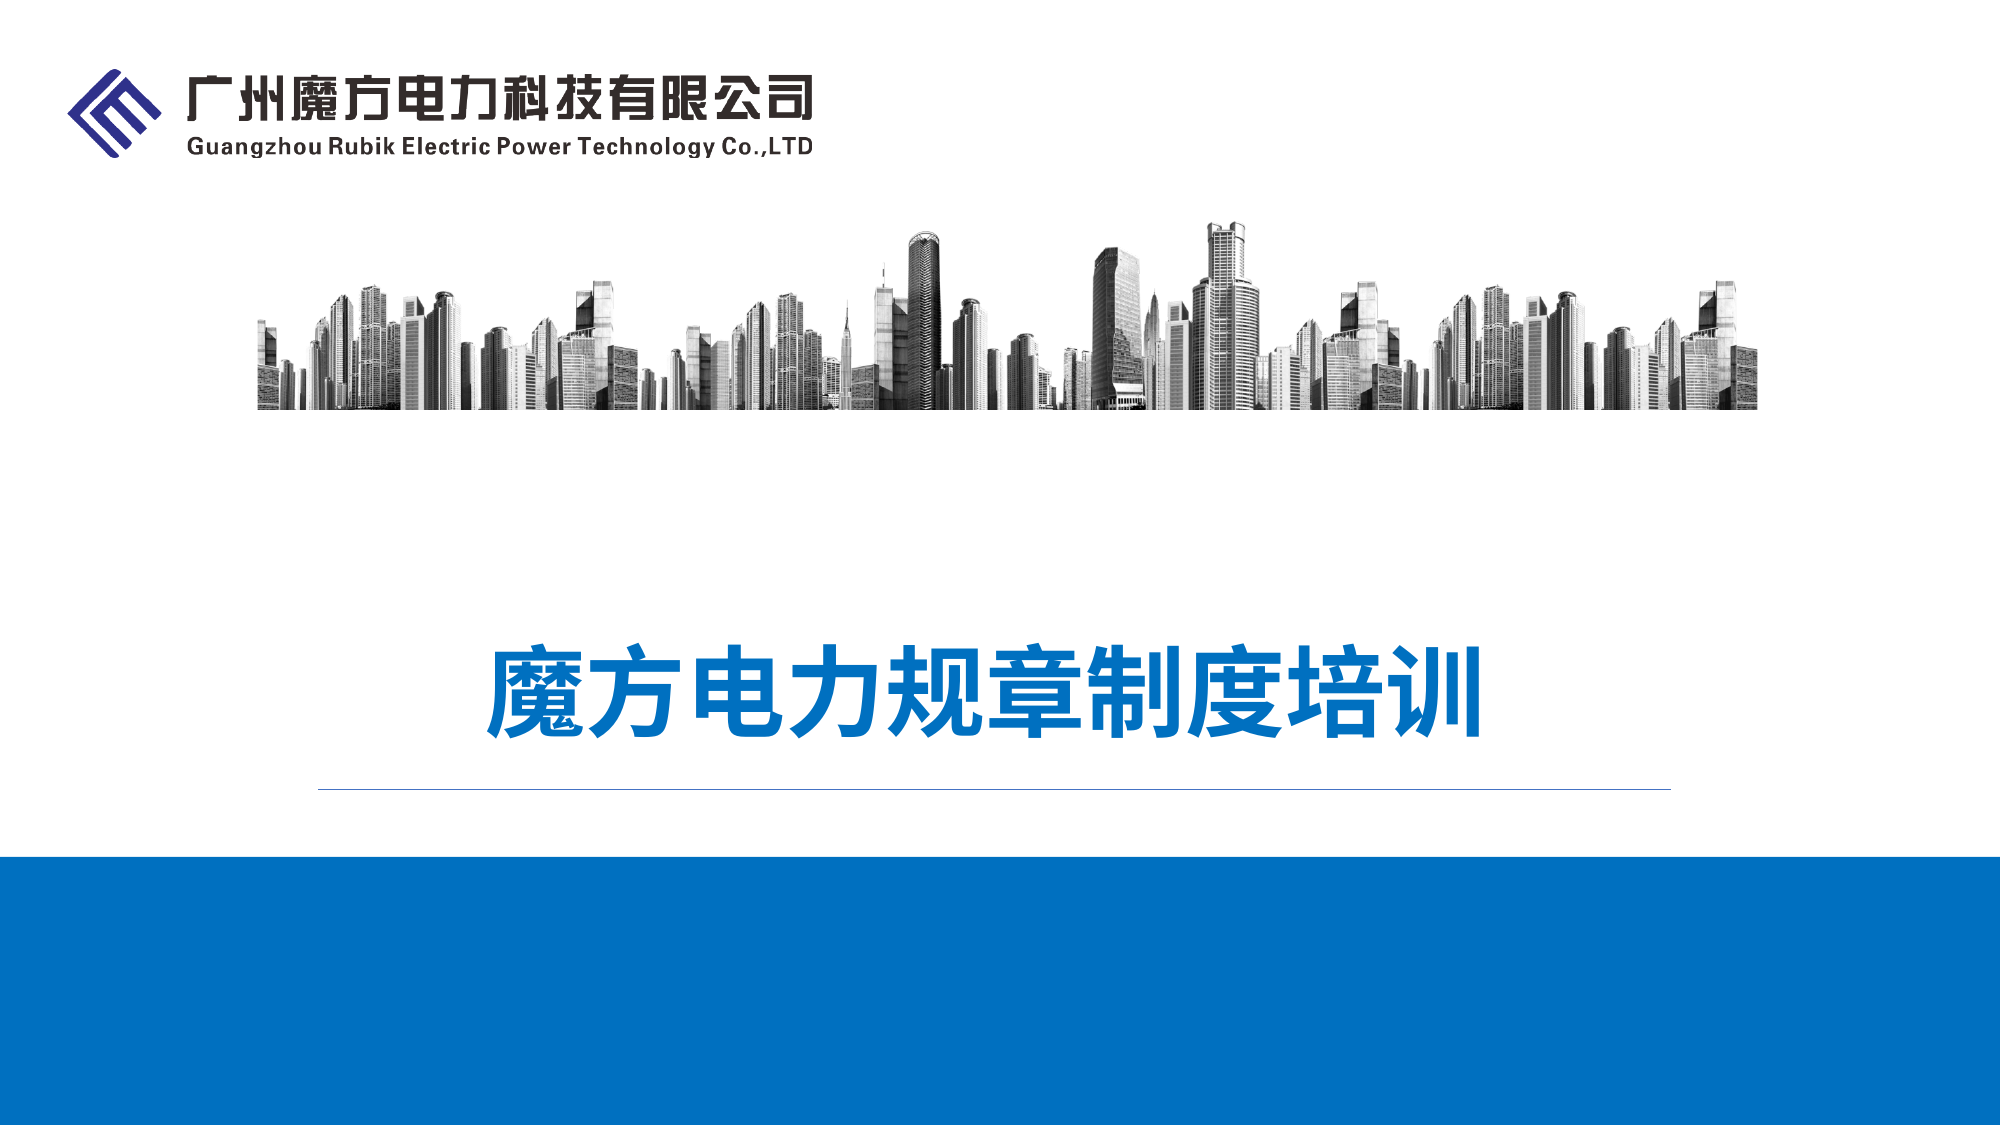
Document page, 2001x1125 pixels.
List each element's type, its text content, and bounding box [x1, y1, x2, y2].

text_box [0, 856, 2000, 1125]
picture [67, 49, 1758, 410]
text_box 魔方电力规章制度培训 [272, 622, 1698, 758]
